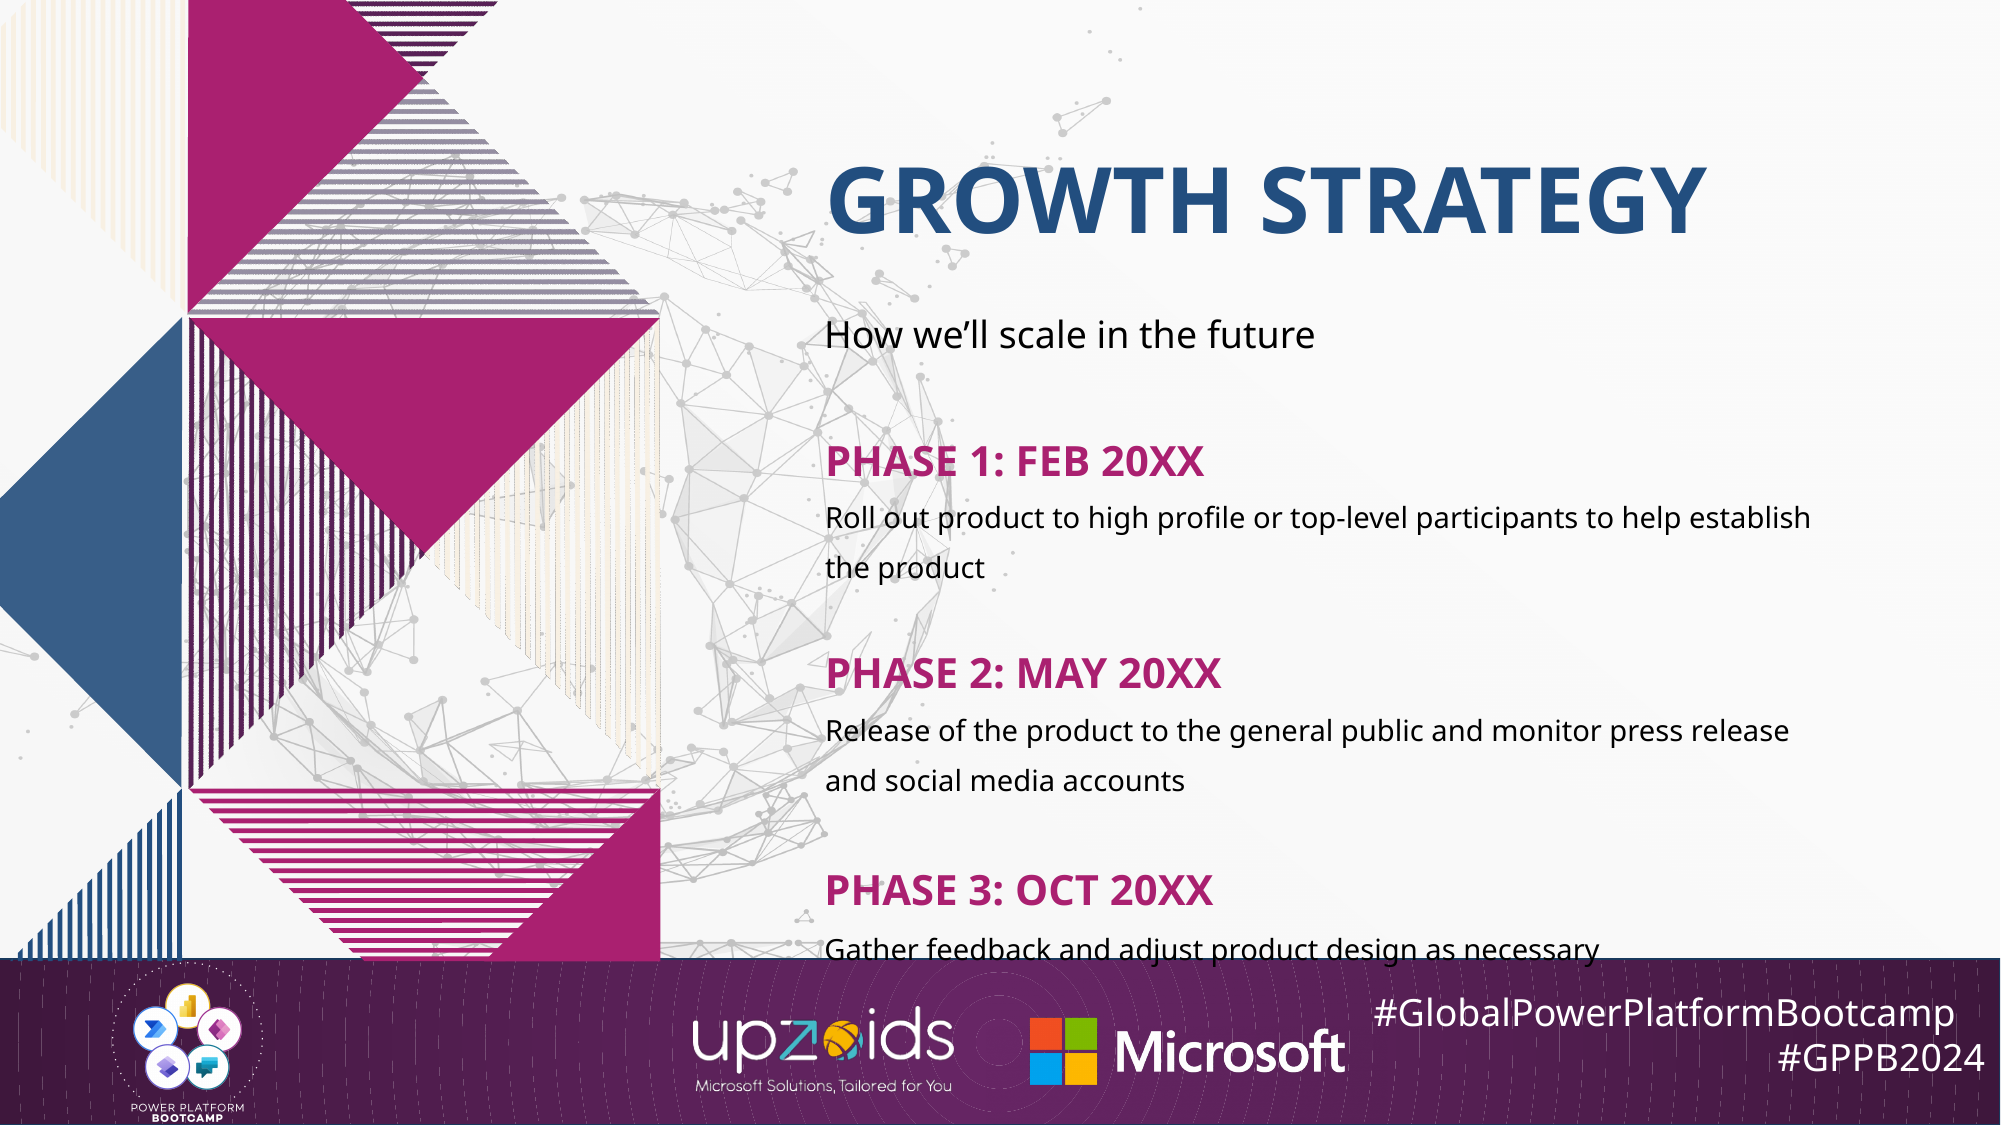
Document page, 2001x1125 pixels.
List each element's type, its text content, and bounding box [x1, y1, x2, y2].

picture [182, 78, 659, 788]
picture [112, 962, 263, 1122]
picture [347, 0, 499, 76]
picture [693, 1006, 954, 1111]
list How we’ll scale in the future [809, 298, 1849, 387]
picture [986, 1014, 1388, 1125]
list PHASE 1: FEB 20XX [810, 427, 1850, 476]
title GROWTH STRATEGY [810, 147, 1926, 365]
list PHASE 3: OCT 20XX [809, 856, 1850, 917]
list Gather feedback and adjust product design as necessary [809, 908, 1849, 1014]
list Roll out product to high profile or top-level participants to help establish the product [810, 476, 1850, 582]
picture [425, 319, 866, 788]
list Release of the product to the general public and monitor press release and social media accounts [810, 690, 1850, 795]
list PHASE 2: MAY 20XX [810, 638, 1850, 690]
